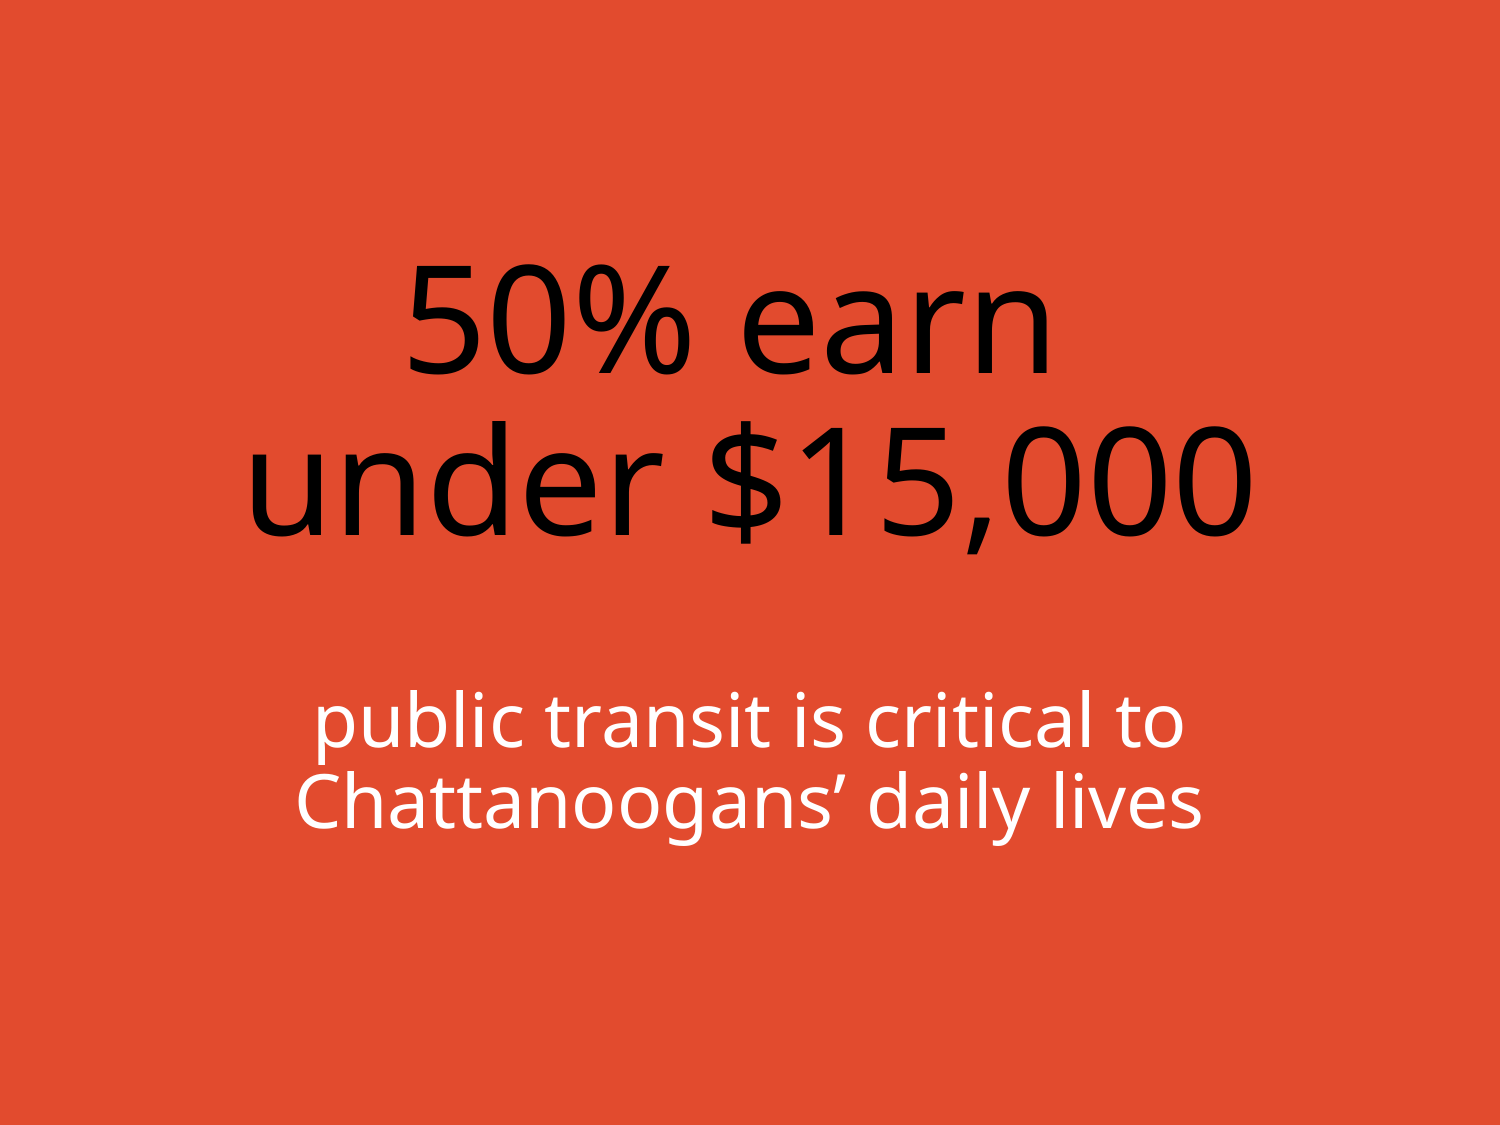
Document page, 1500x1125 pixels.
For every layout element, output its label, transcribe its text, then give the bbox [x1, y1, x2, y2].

title 50% earn under $15,000 [112, 184, 1388, 576]
subtitle public transit is critical to Chattanoogans’ daily lives [187, 674, 1313, 947]
